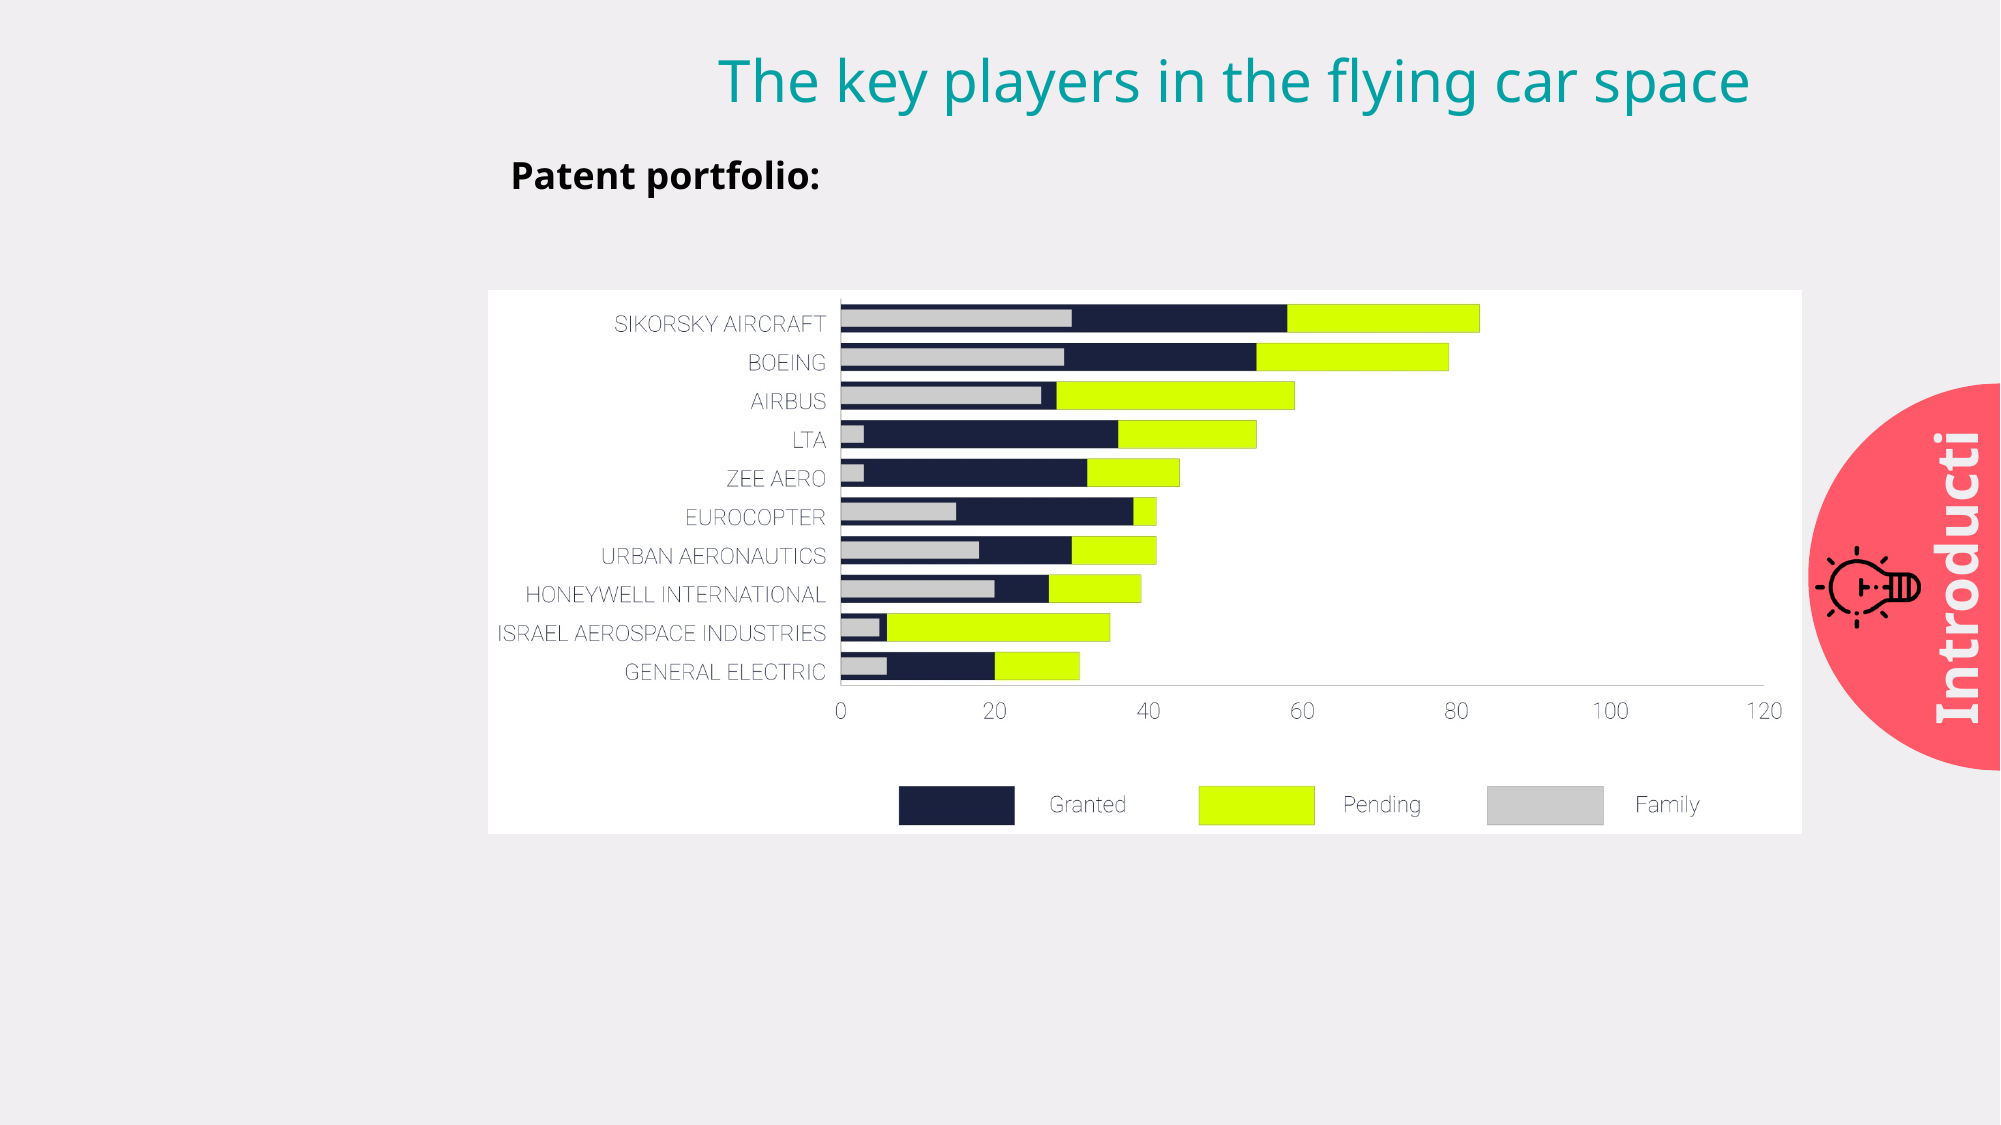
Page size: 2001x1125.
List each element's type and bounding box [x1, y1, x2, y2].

text_box [0, 0, 2000, 1125]
picture [1815, 534, 1921, 640]
picture [488, 290, 1802, 834]
